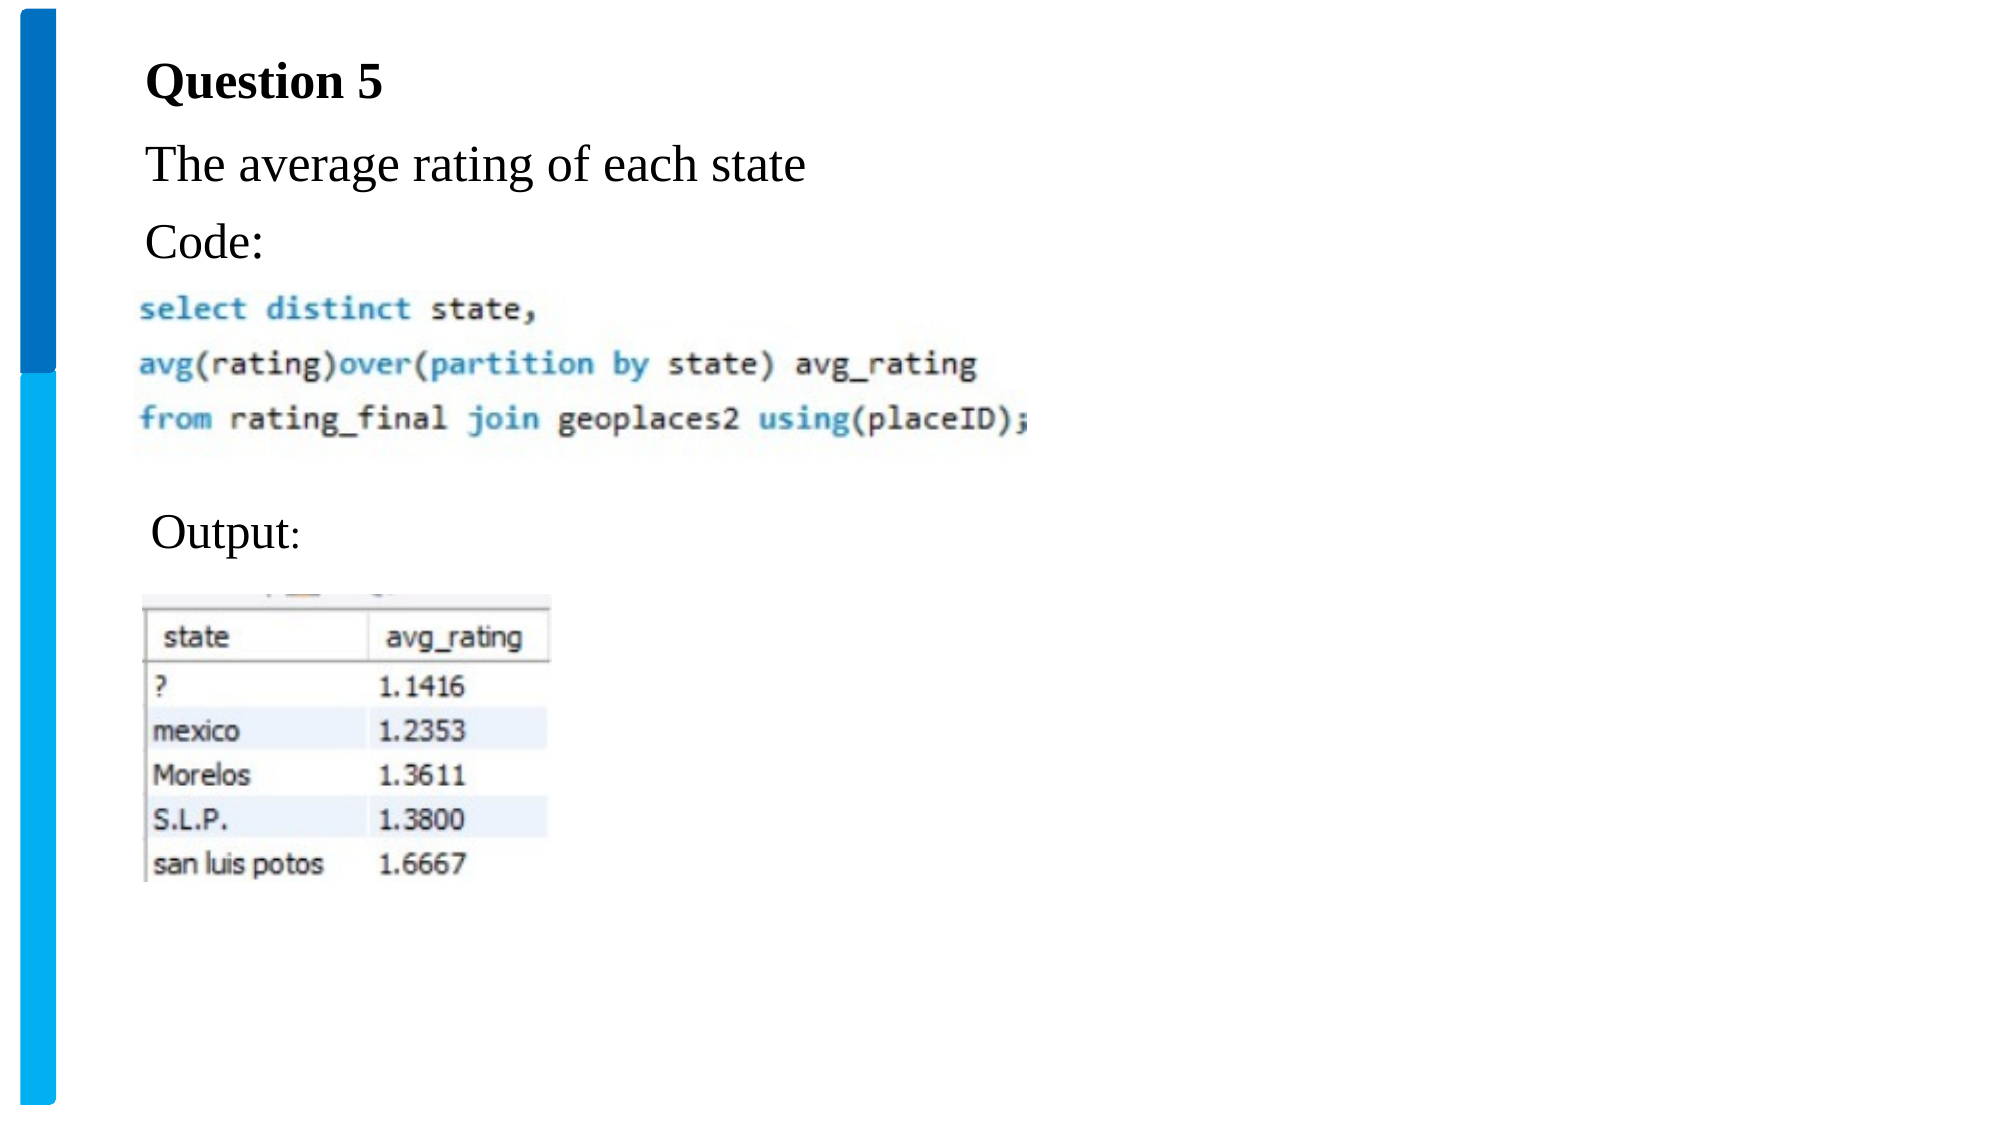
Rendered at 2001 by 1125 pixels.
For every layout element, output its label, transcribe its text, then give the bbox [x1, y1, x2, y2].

text_box Output: [143, 491, 309, 566]
text_box [21, 372, 56, 1104]
list The average rating of each state Code: [136, 129, 1863, 280]
picture [142, 594, 552, 882]
picture [132, 289, 1028, 480]
title Question 5 [136, 0, 1863, 129]
text_box [21, 9, 56, 373]
